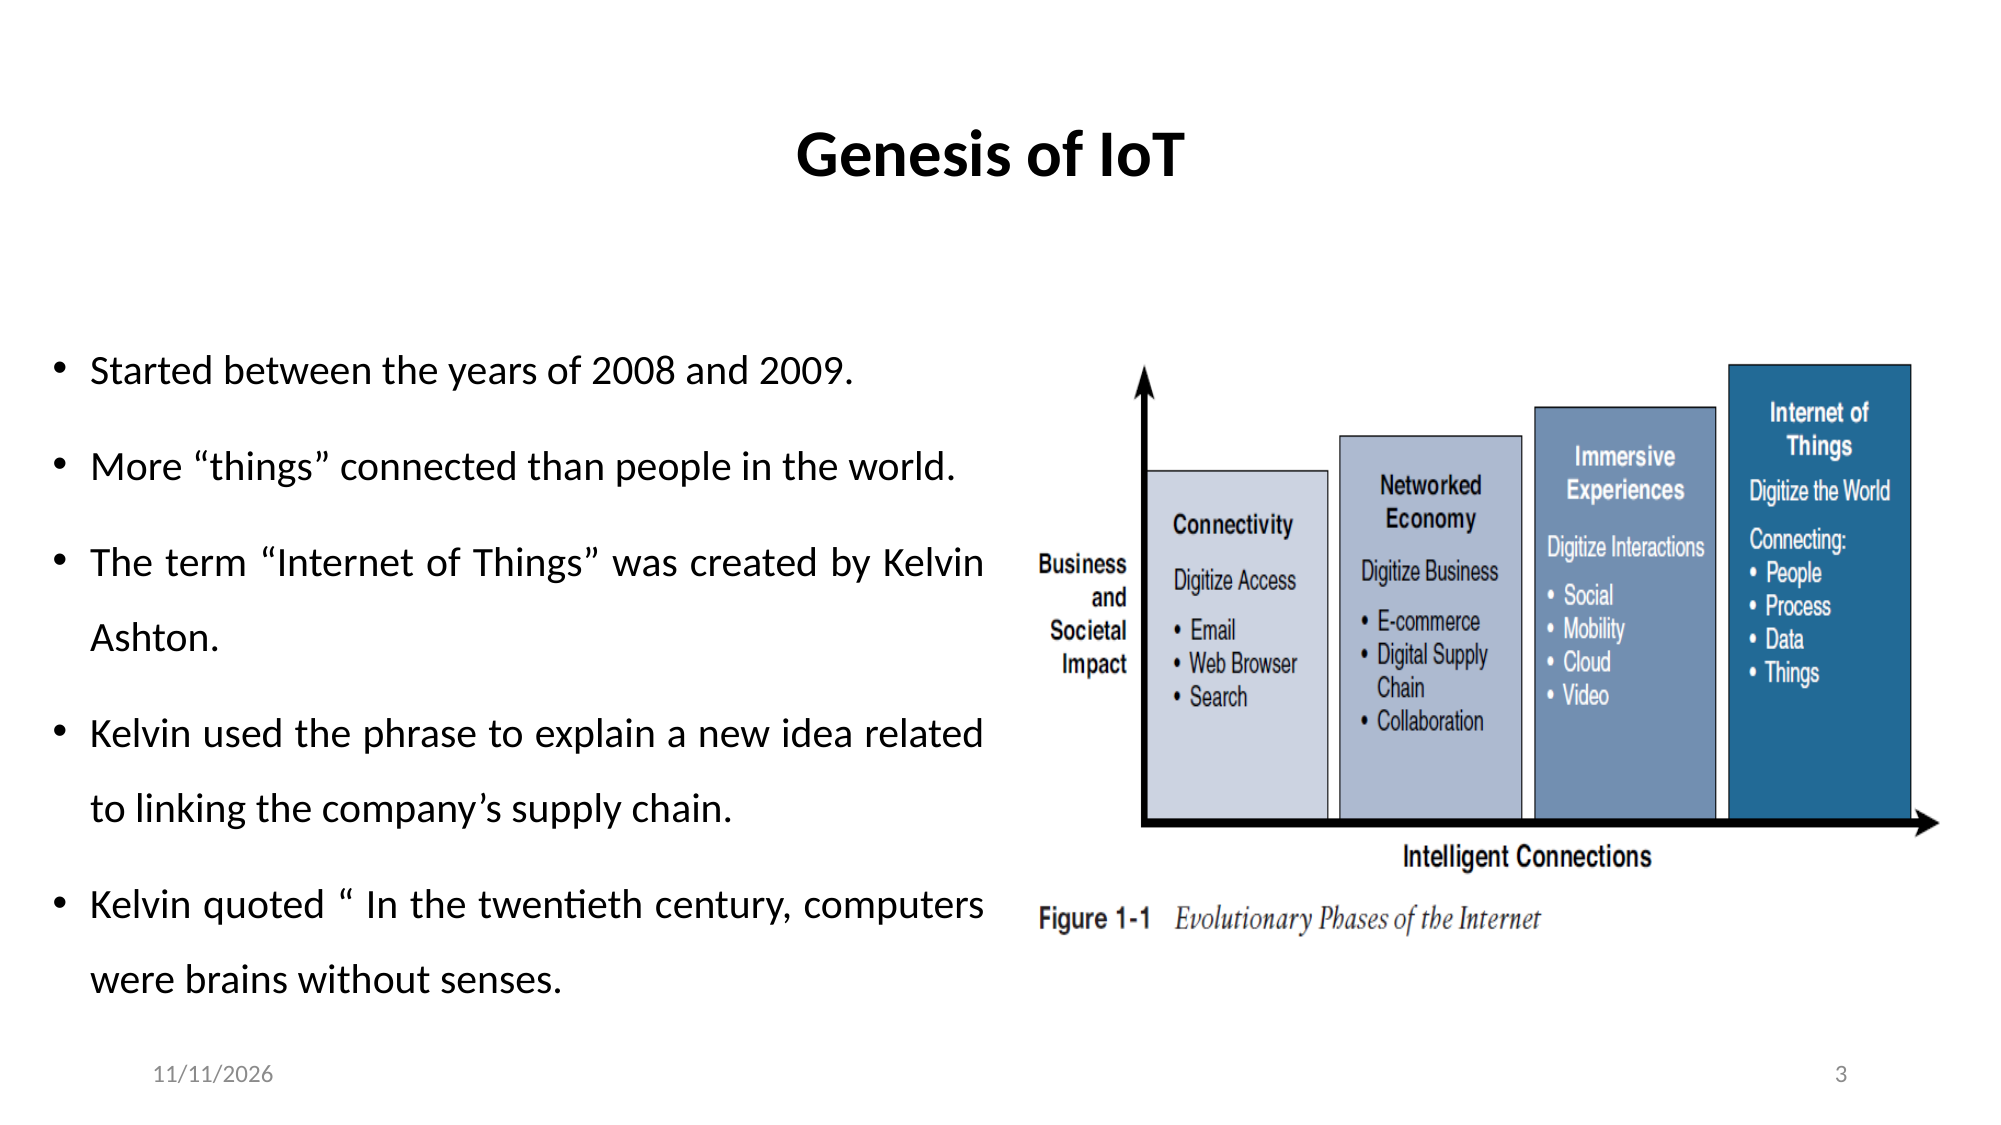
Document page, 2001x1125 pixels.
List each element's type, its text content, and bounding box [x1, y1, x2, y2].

title Genesis of IoT [107, 81, 1875, 229]
picture [1028, 309, 1947, 979]
list Started between the years of 2008 and 2009. More “things” connected than people in the world. The term “Internet of Things” was created by Kelvin Ashton. Kelvin used the phrase to explain a new idea related to linking the company’s supply chain. Kelvin quoted “ In the twentieth century, computers were brains without senses. [37, 309, 1000, 1090]
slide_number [137, 1042, 588, 1103]
slide_number 3 [1412, 1042, 1863, 1103]
